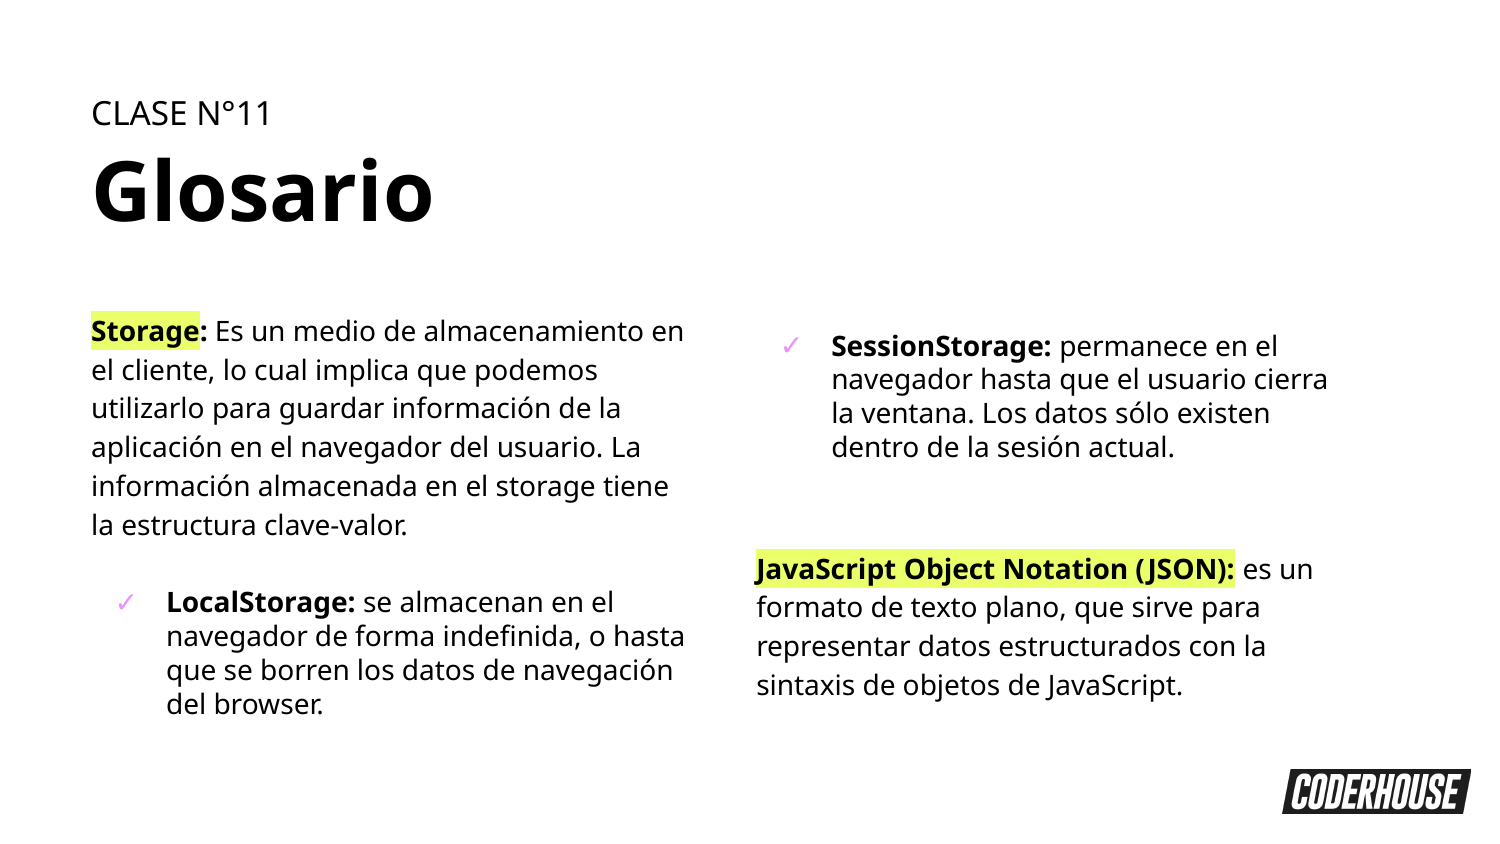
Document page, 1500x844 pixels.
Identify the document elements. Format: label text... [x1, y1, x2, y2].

text_box LocalStorage: se almacenan en el navegador de forma indefinida, o hasta que se borren los datos de navegación del browser. [76, 519, 706, 735]
text_box SessionStorage: permanece en el navegador hasta que el usuario cierra la ventana. Los datos sólo existen dentro de la sesión actual. [741, 262, 1371, 478]
picture [1281, 769, 1471, 814]
text_box Storage: Es un medio de almacenamiento en el cliente, lo cual implica que podemos utilizarlo para guardar información de la aplicación en el navegador del usuario. La información almacenada en el storage tiene la estructura clave-valor. [76, 293, 706, 519]
text_box JavaScript Object Notation (JSON): es un formato de texto plano, que sirve para representar datos estructurados con la sintaxis de objetos de JavaScript. [741, 531, 1371, 717]
text_box Glosario [76, 134, 1412, 255]
text_box CLASE N°11 [76, 76, 481, 134]
